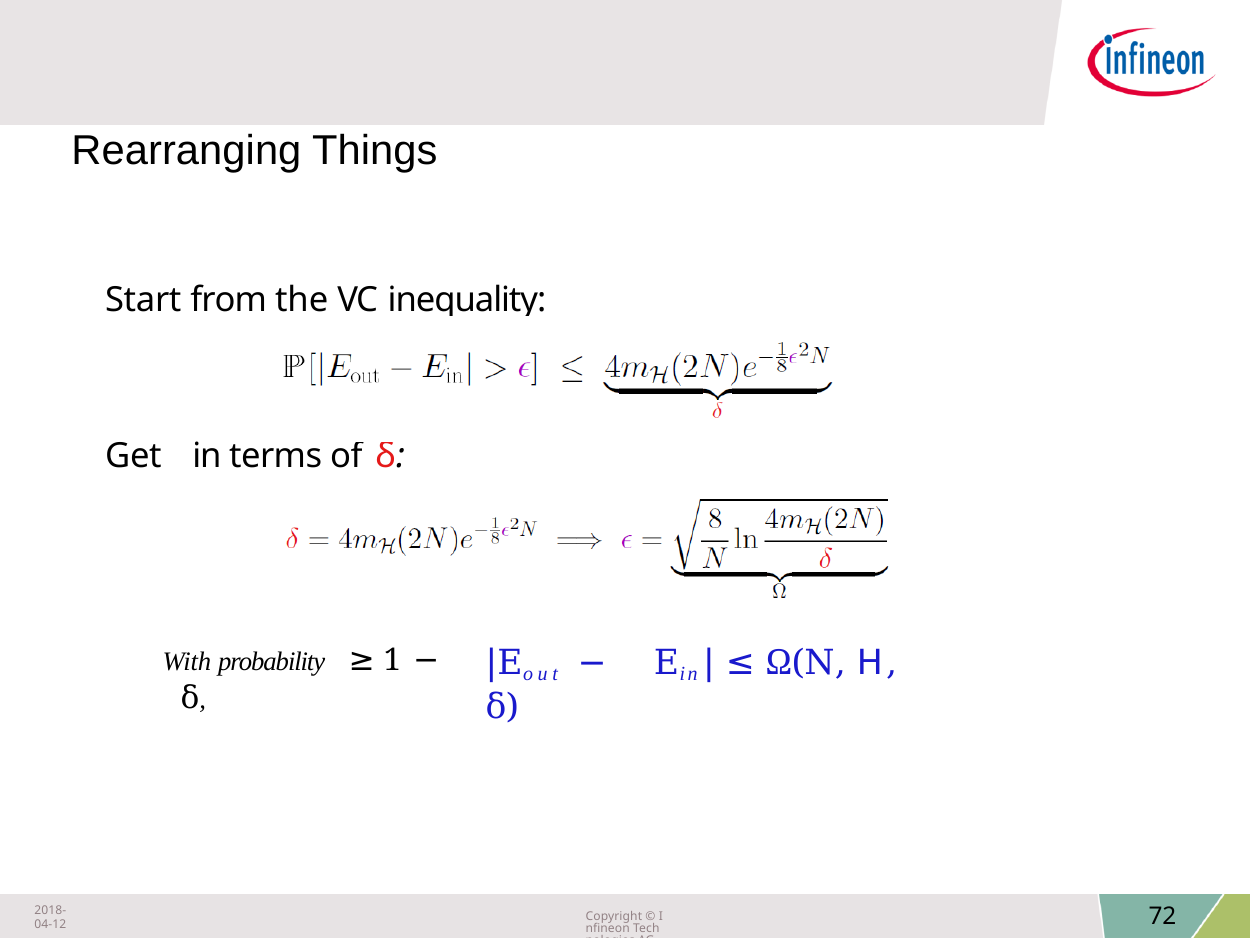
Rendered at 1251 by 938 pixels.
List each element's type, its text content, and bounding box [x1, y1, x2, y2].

title Start from the VC inequality: [104, 160, 618, 319]
footer Copyright © Infineon Technologies AG 2018. All rights reserved. [585, 895, 665, 938]
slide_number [34, 895, 74, 938]
text_box Rearranging Things [55, 115, 453, 181]
picture [0, 0, 1250, 125]
picture [272, 475, 913, 629]
text_box |Eout − Ein| ≤ Ω(N, H, δ) [484, 638, 927, 726]
picture [0, 894, 1250, 938]
slide_number 72 [1136, 895, 1177, 938]
picture [260, 316, 886, 442]
text_box With probability ≥ 1 − δ, [161, 638, 459, 715]
